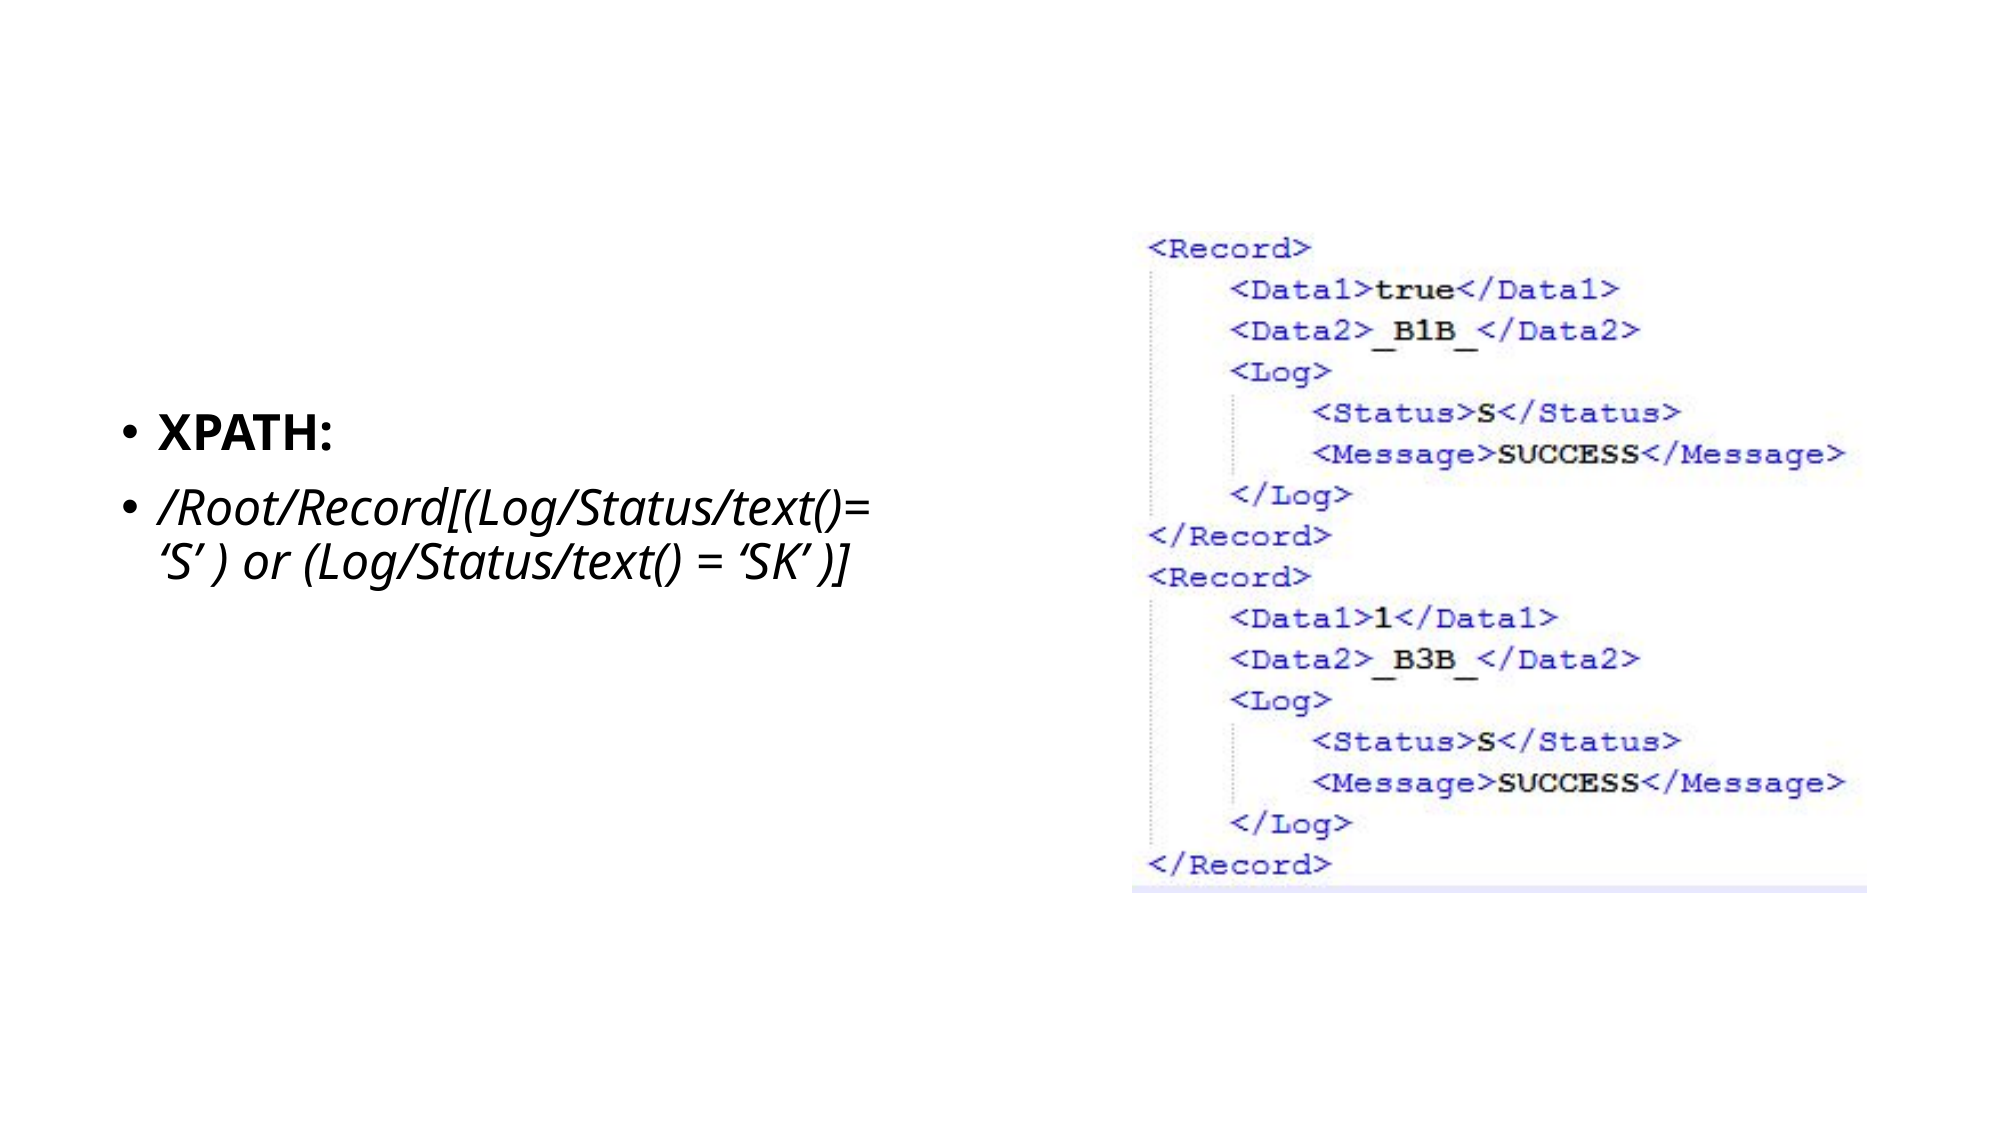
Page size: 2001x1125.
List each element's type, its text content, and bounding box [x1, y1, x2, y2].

list XPATH: /Root/Record[(Log/Status/text()= ‘S’ ) or (Log/Status/text() = ‘SK’ )] [106, 399, 918, 1021]
picture [1132, 231, 1867, 893]
